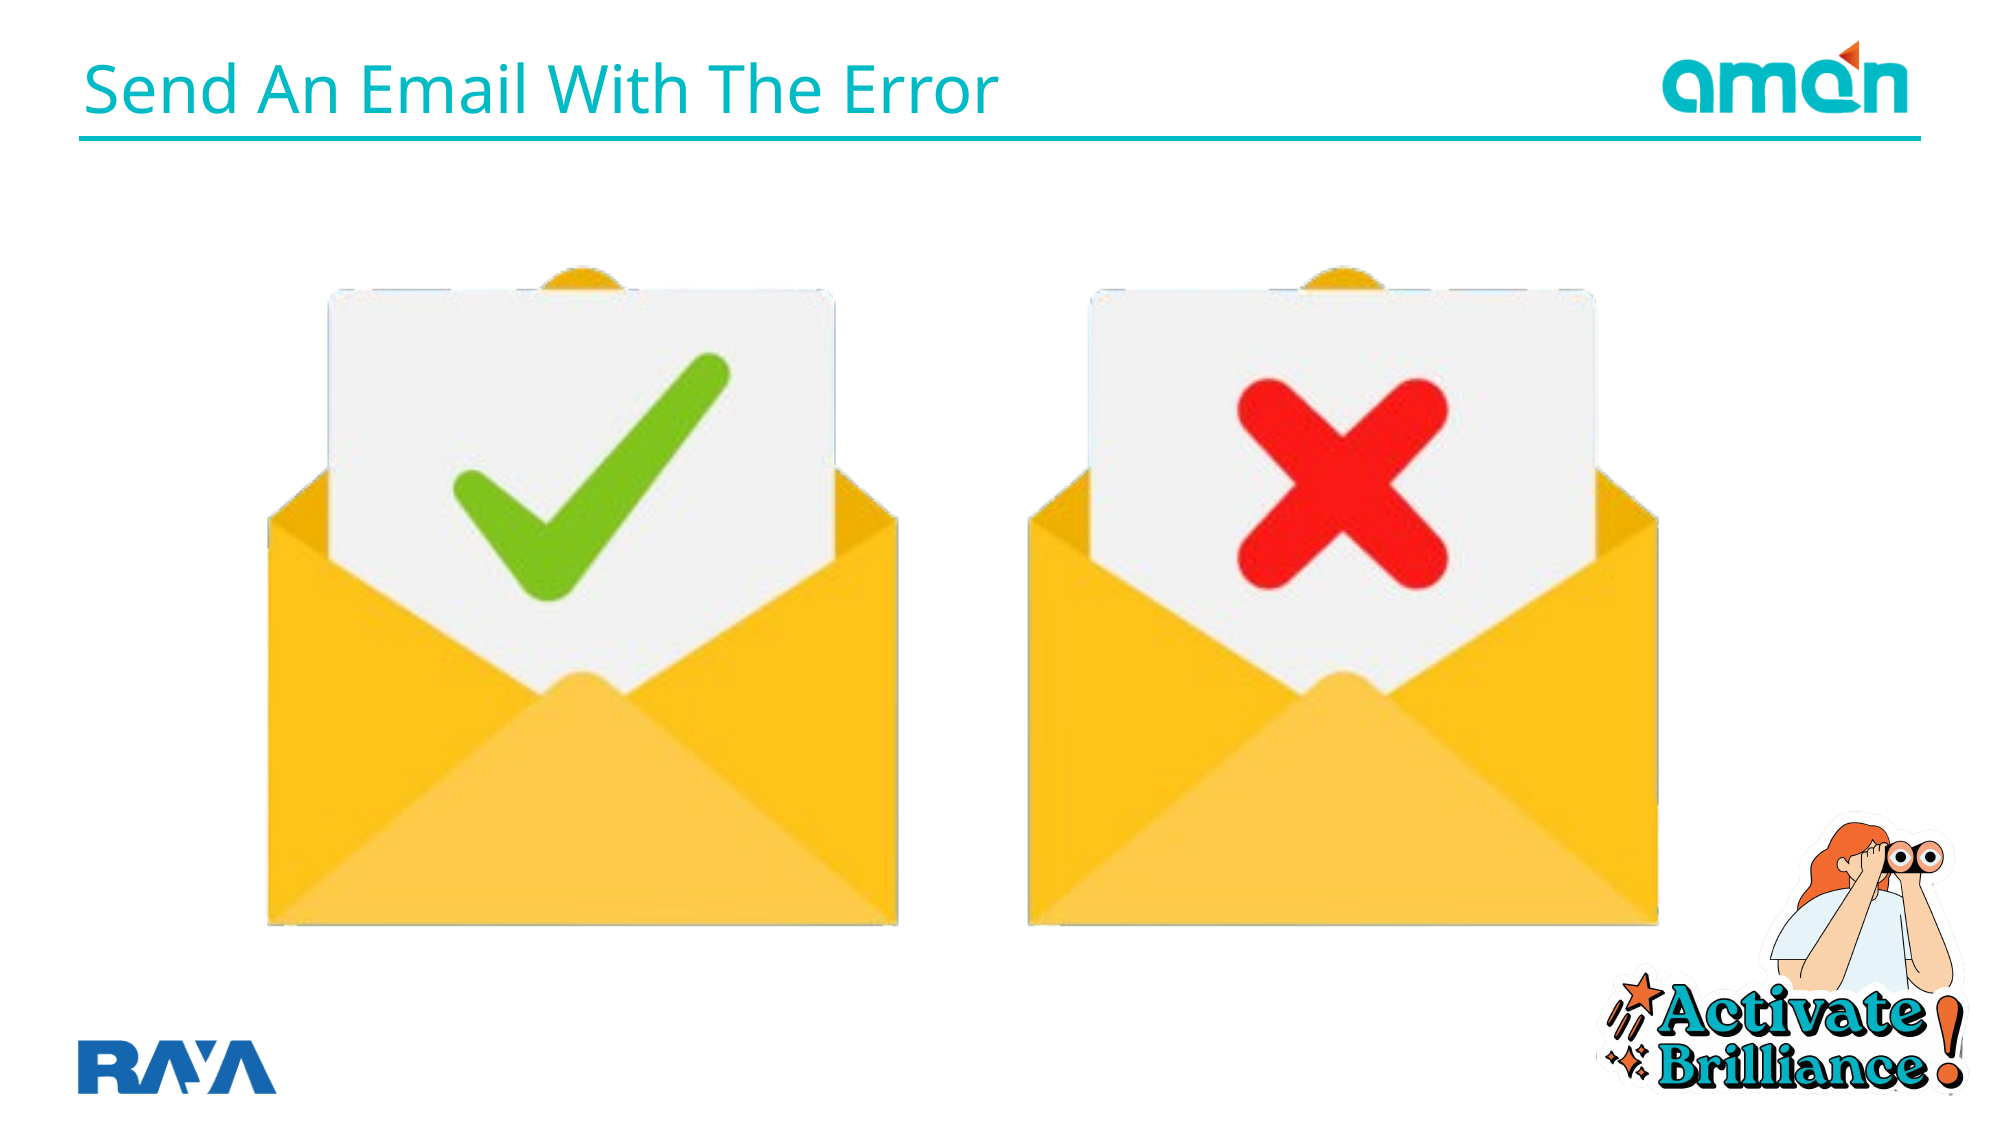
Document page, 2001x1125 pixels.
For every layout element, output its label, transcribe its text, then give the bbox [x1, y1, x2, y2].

text_box Send An Email With The Error [68, 31, 1060, 153]
picture [78, 1039, 278, 1094]
picture [25, 225, 1992, 1115]
picture [1661, 40, 1909, 114]
